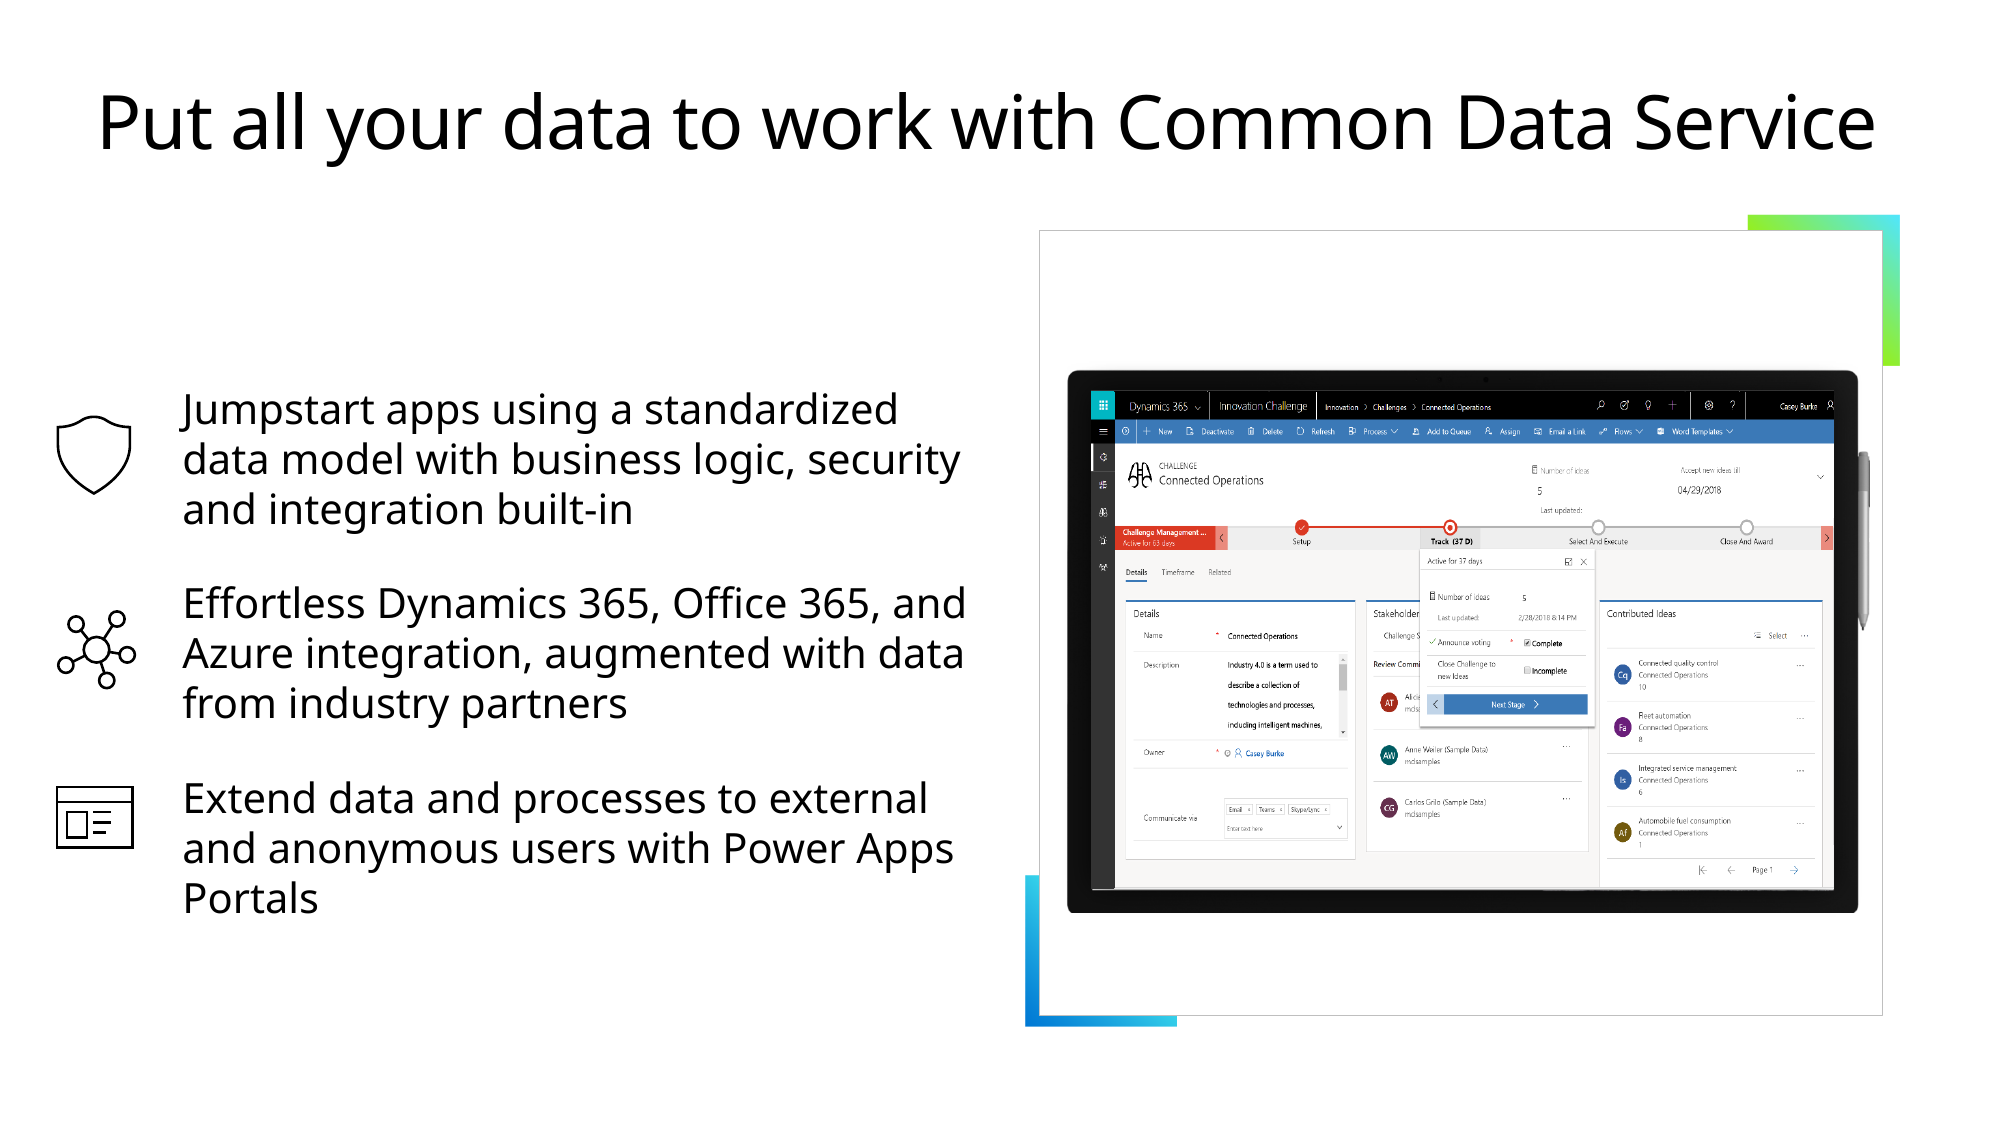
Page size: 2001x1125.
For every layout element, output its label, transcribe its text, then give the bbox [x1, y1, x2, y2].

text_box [57, 382, 980, 528]
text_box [1025, 214, 1900, 1027]
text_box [58, 576, 980, 723]
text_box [56, 771, 980, 863]
title Put all your data to work with Common Data Service [96, 75, 1904, 166]
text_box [1051, 332, 1871, 913]
